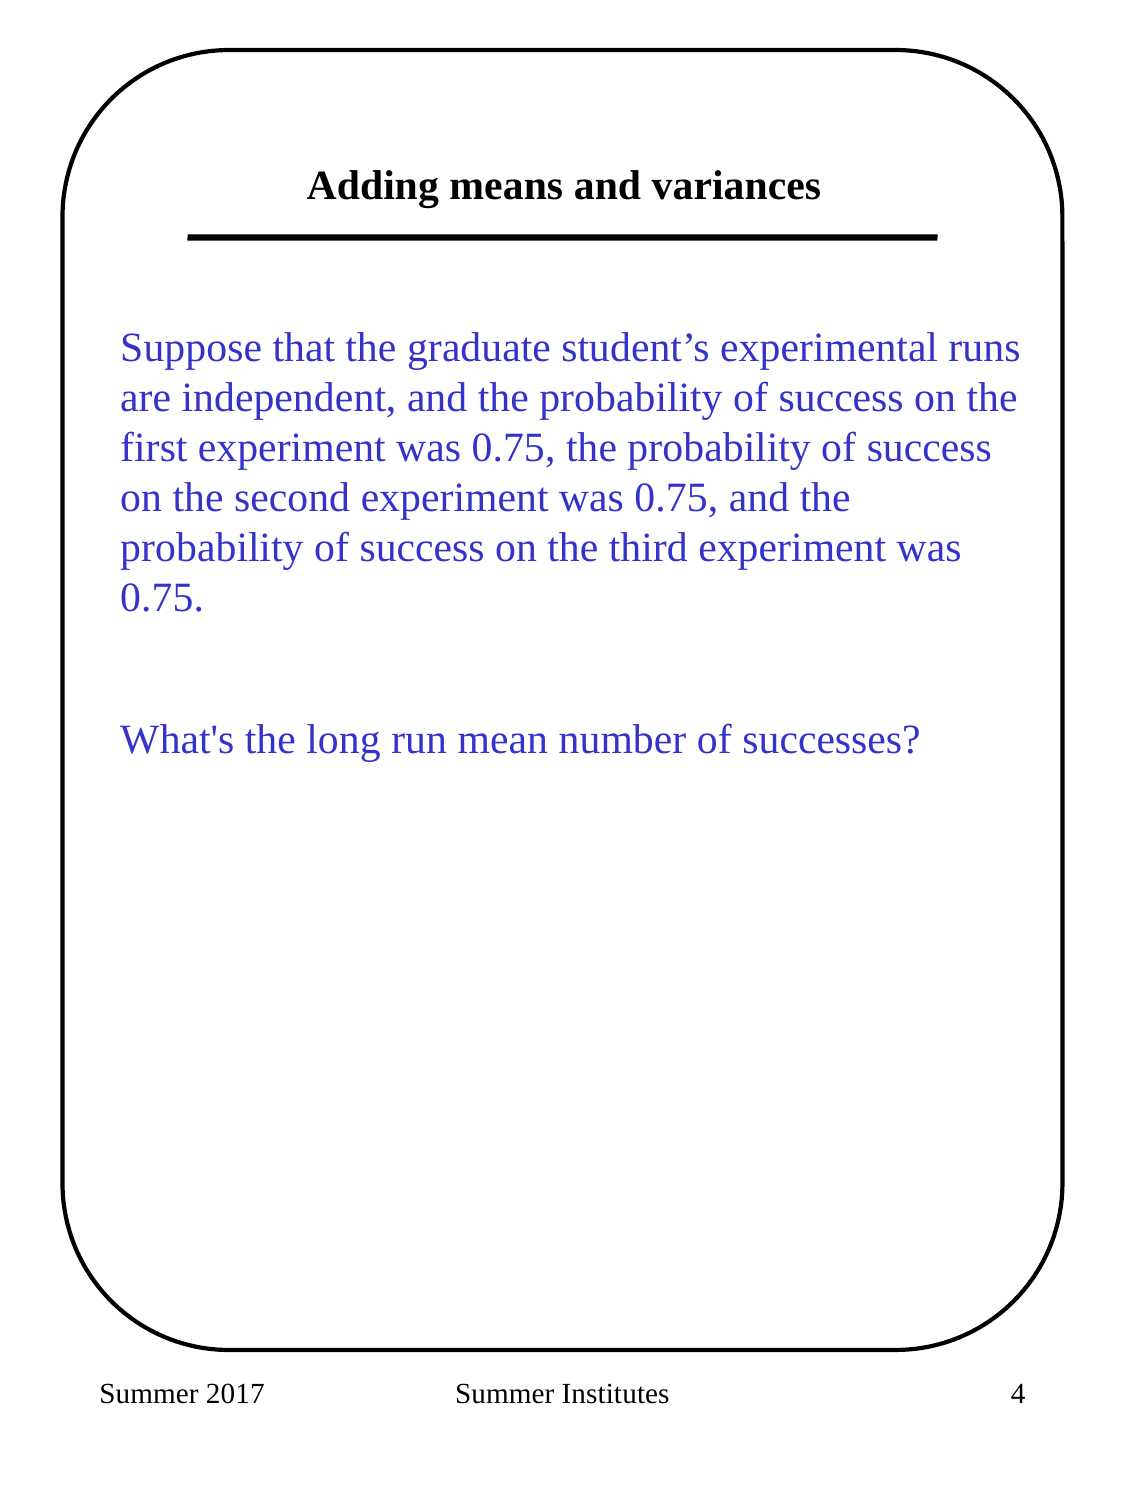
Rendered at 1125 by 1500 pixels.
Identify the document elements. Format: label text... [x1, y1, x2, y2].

slide_number Summer 2017 [84, 1366, 319, 1467]
slide_number 66 [806, 1366, 1041, 1467]
text_box Suppose that the graduate student’s experimental runs are independent, and the probability of success on the first experiment was 0.75, the probability of success on the second experiment was 0.75, and the probability of success on the third experiment was 0.75. What's the long run mean number of successes? [105, 312, 1041, 1053]
footer Summer Institutes [384, 1366, 741, 1467]
text_box Adding means and variances [195, 150, 933, 215]
